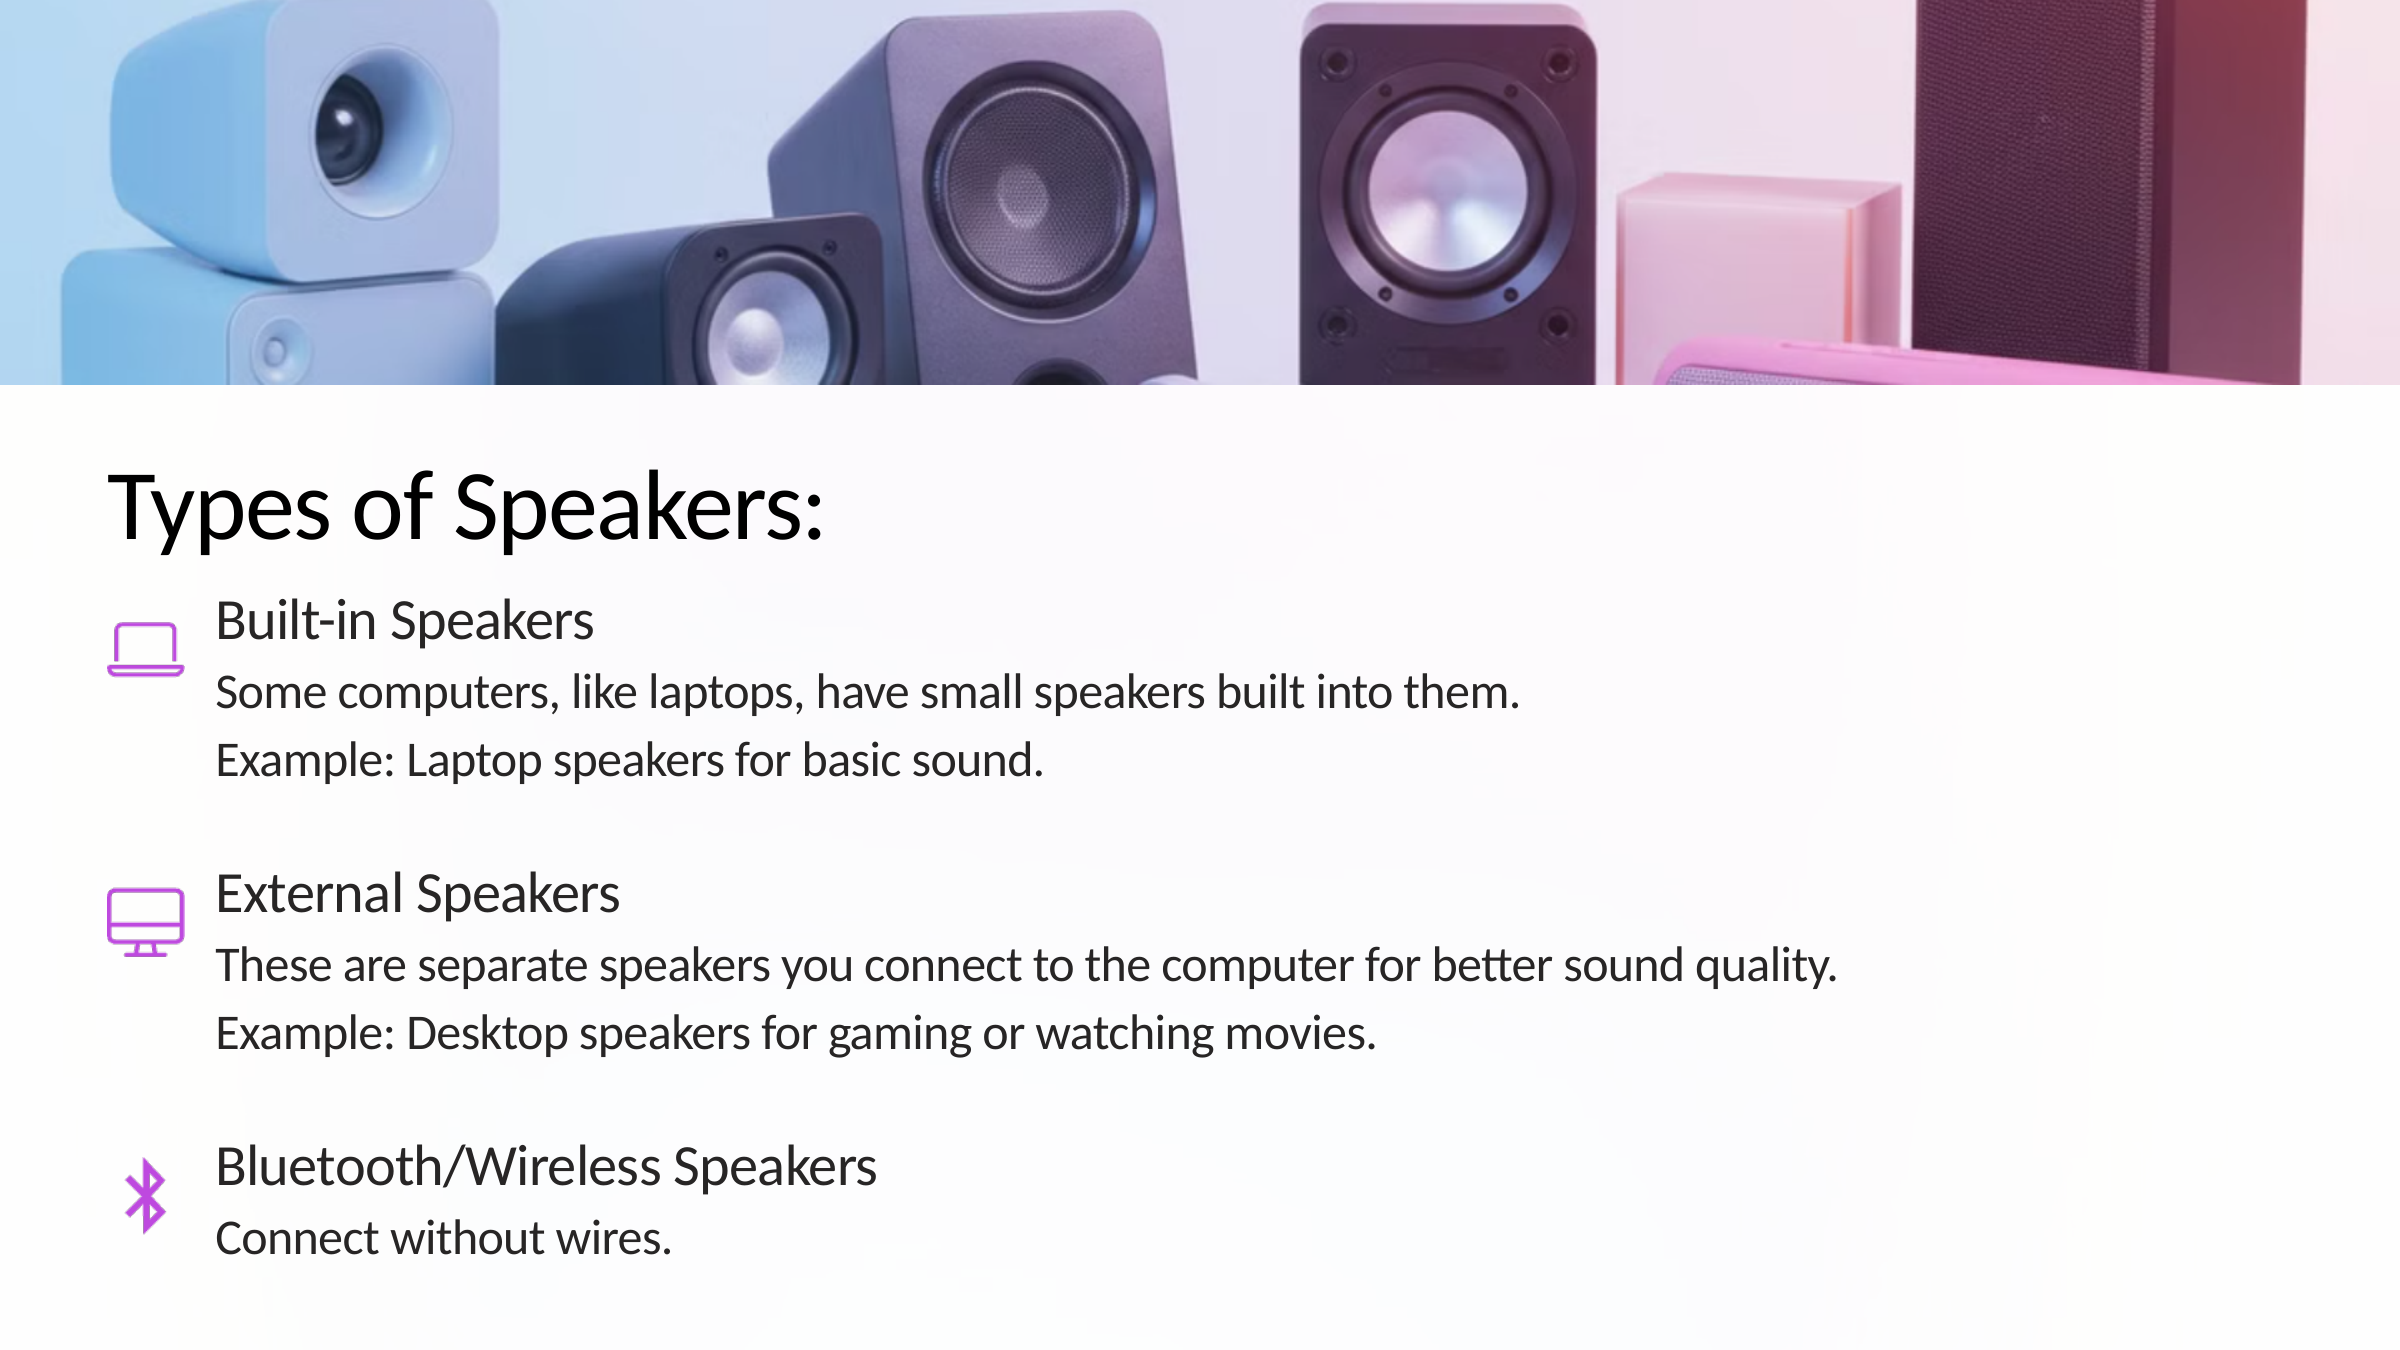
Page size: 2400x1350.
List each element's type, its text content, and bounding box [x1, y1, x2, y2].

text_box Example: Laptop speakers for basic sound. [215, 737, 2293, 787]
text_box Connect without wires. [215, 1215, 2293, 1266]
text_box Types of Speakers: [107, 469, 832, 561]
text_box Some computers, like laptops, have small speakers built into them. [215, 669, 2293, 720]
text_box These are separate speakers you connect to the computer for better sound quality. [215, 942, 2293, 993]
picture [107, 1157, 185, 1235]
text_box Built-in Speakers [215, 606, 578, 652]
picture [107, 611, 185, 689]
text_box Example: Desktop speakers for gaming or watching movies. [215, 1010, 2293, 1060]
text_box Bluetooth/Wireless Speakers [215, 1152, 668, 1198]
text_box External Speakers [215, 879, 578, 925]
picture [0, 0, 2400, 385]
picture [107, 884, 185, 962]
